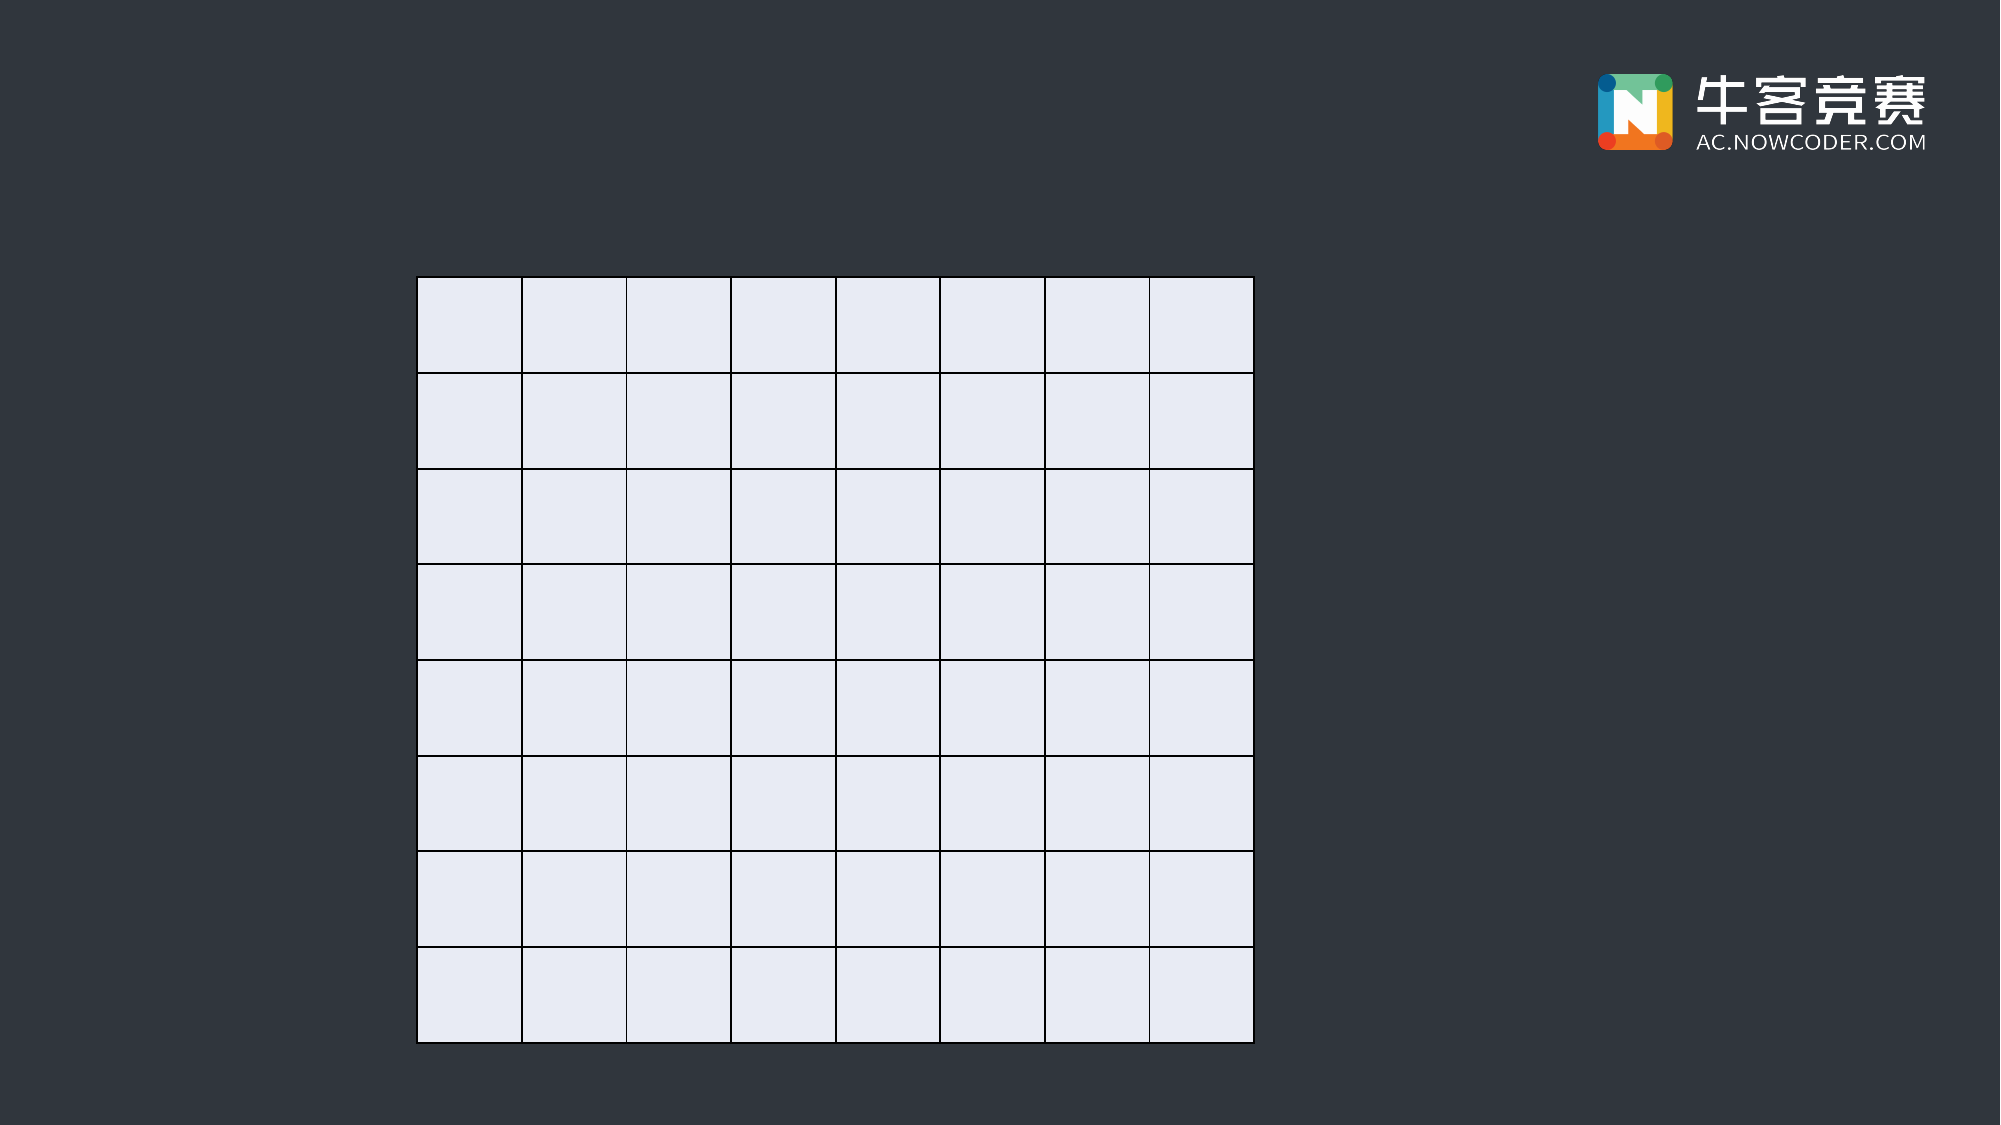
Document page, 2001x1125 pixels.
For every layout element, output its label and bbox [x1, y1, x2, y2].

table_cell [523, 565, 626, 659]
table_cell [1046, 470, 1149, 563]
table_header [1150, 278, 1253, 372]
table_cell [418, 757, 521, 850]
table_cell [941, 470, 1044, 563]
table_cell [837, 470, 939, 563]
table_header [941, 278, 1044, 372]
table_cell [837, 661, 939, 755]
table_cell [523, 852, 626, 946]
table_header [523, 278, 626, 372]
table_cell [1150, 374, 1253, 468]
table_cell [941, 852, 1044, 946]
table_cell [627, 661, 730, 755]
table_header [837, 278, 939, 372]
table_cell [418, 470, 521, 563]
table_cell [1046, 661, 1149, 755]
table_cell [837, 565, 939, 659]
table_cell [627, 374, 730, 468]
table_cell [627, 565, 730, 659]
table_cell [627, 470, 730, 563]
table_cell [523, 374, 626, 468]
table_cell [1150, 757, 1253, 850]
table_header [732, 278, 835, 372]
table_cell [732, 661, 835, 755]
table_cell [1046, 948, 1149, 1042]
table_cell [627, 757, 730, 850]
table_cell [418, 852, 521, 946]
table_cell [1046, 565, 1149, 659]
table_cell [732, 948, 835, 1042]
table_cell [523, 661, 626, 755]
table_cell [418, 565, 521, 659]
table_cell [732, 757, 835, 850]
table_header [627, 278, 730, 372]
table_cell [837, 852, 939, 946]
table_cell [1046, 852, 1149, 946]
table_cell [418, 374, 521, 468]
table_cell [732, 852, 835, 946]
picture [1598, 74, 1925, 150]
table_cell [523, 948, 626, 1042]
table_cell [1150, 852, 1253, 946]
table_cell [418, 948, 521, 1042]
table_cell [732, 565, 835, 659]
table_cell [627, 948, 730, 1042]
table_cell [1046, 374, 1149, 468]
table_cell [941, 948, 1044, 1042]
table_cell [1046, 757, 1149, 850]
table_header [1046, 278, 1149, 372]
table_cell [1150, 565, 1253, 659]
table_header [418, 278, 521, 372]
table_cell [837, 374, 939, 468]
table_cell [418, 661, 521, 755]
table_cell [523, 757, 626, 850]
table_cell [941, 757, 1044, 850]
table_cell [837, 948, 939, 1042]
table_cell [1150, 470, 1253, 563]
table_cell [1150, 948, 1253, 1042]
table_cell [941, 565, 1044, 659]
table_cell [941, 374, 1044, 468]
table_cell [523, 470, 626, 563]
table_cell [1150, 661, 1253, 755]
table_cell [837, 757, 939, 850]
table_cell [941, 661, 1044, 755]
table_cell [732, 470, 835, 563]
table_cell [627, 852, 730, 946]
table_cell [732, 374, 835, 468]
